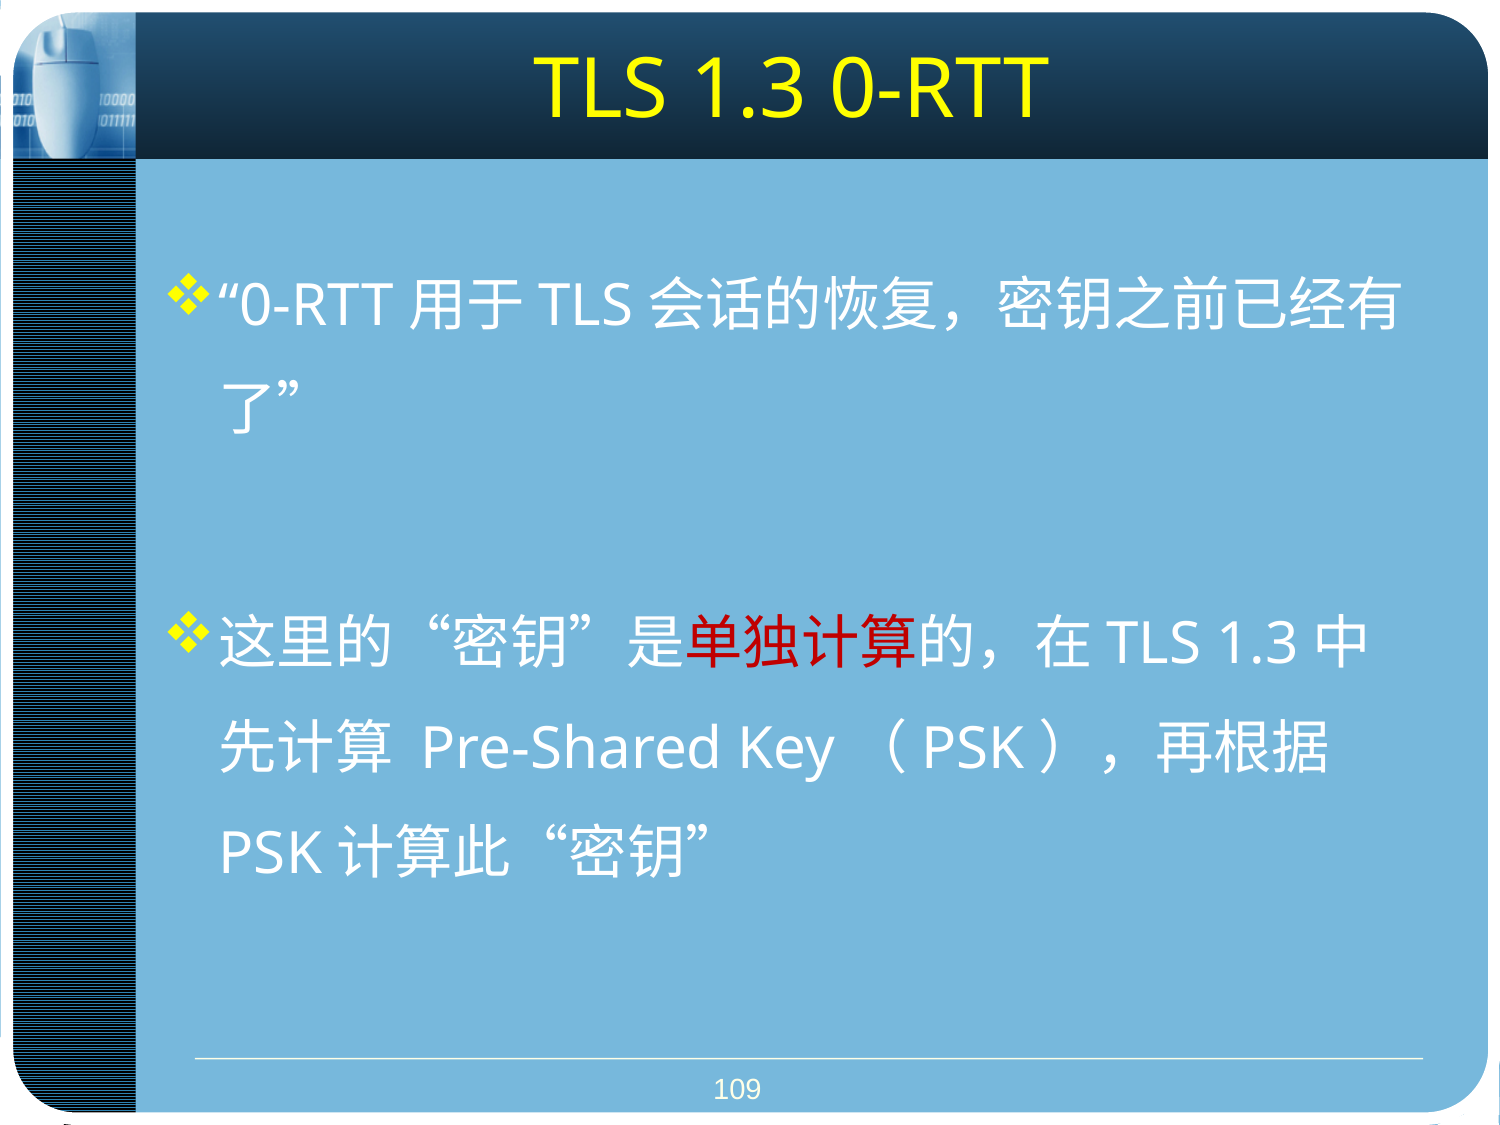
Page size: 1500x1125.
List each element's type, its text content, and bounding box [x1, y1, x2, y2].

picture [14, 13, 136, 158]
title TLS 1.3 0-RTT [178, 25, 1404, 142]
text_box “0-RTT用于TLS会话的恢复，密钥之前已经有了” 这里的“密钥”是单独计算的，在TLS 1.3中先计算 Pre-Shared Key（PSK），再根据PSK计算此“密钥” [147, 142, 1435, 943]
slide_number 109 [562, 1062, 913, 1113]
